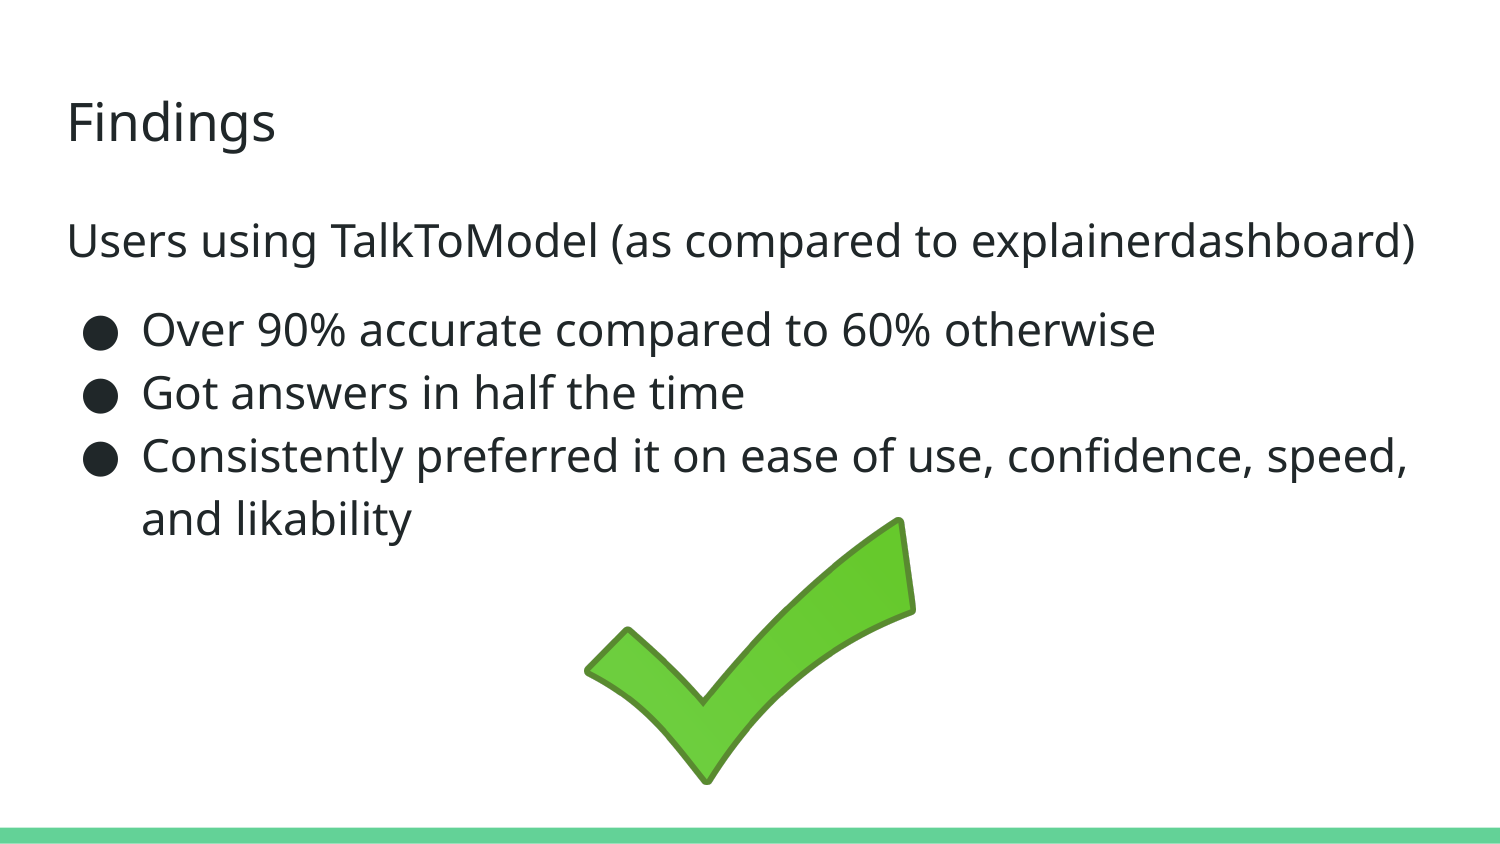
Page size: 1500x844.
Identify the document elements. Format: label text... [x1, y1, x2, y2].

title Findings [51, 72, 1449, 167]
picture [583, 516, 917, 786]
list Users using TalkToModel (as compared to explainerdashboard) Over 90% accurate compared to 60% otherwise Got answers in half the time Consistently preferred it on ease of use, confidence, speed, and likability [51, 189, 1449, 750]
